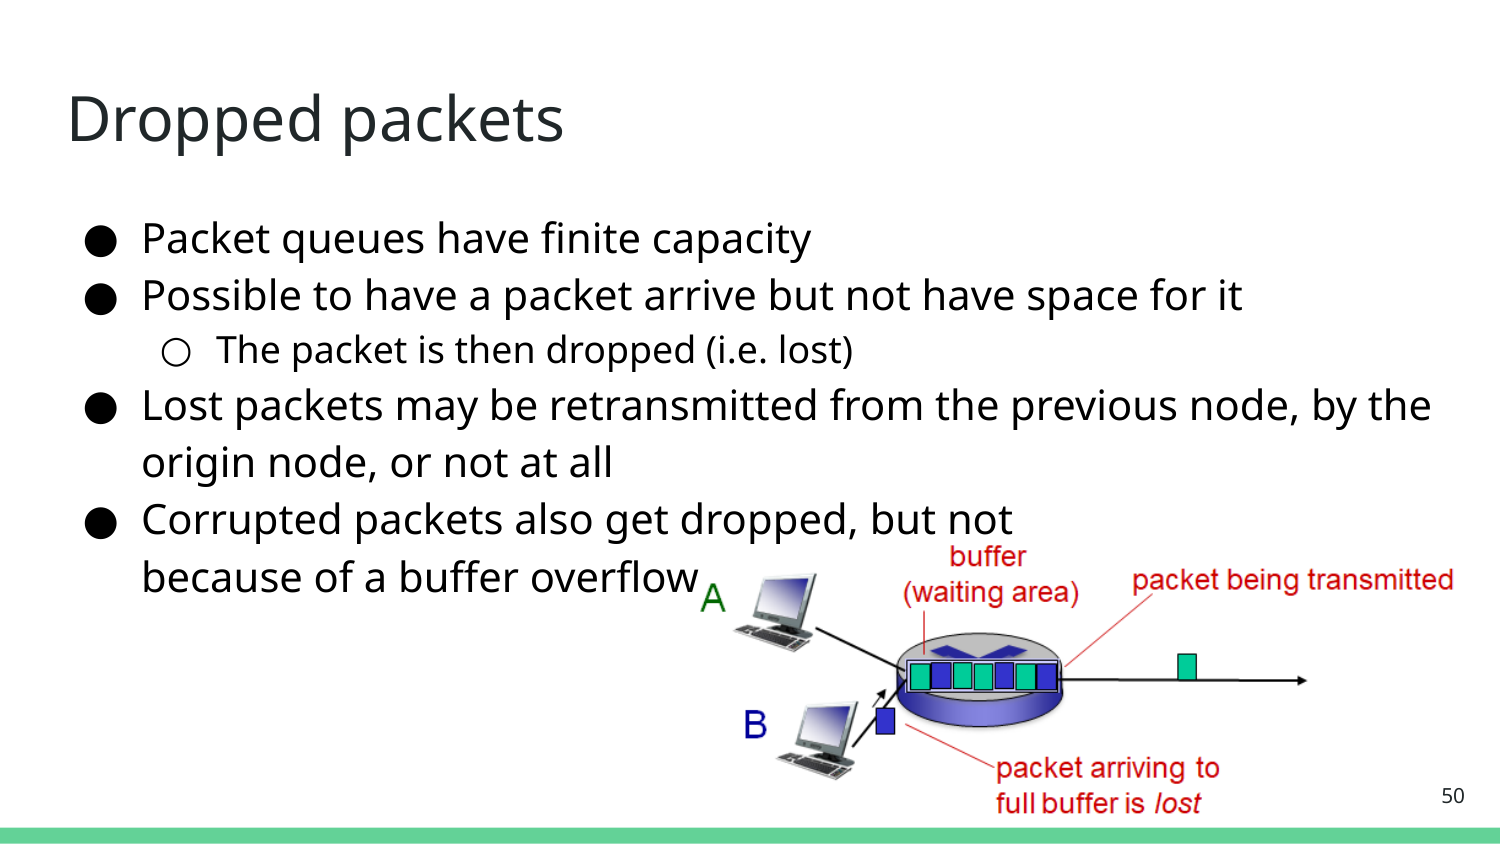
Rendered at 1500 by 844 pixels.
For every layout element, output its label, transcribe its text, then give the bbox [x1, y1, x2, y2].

slide_number ‹#› [1389, 764, 1480, 830]
picture [676, 527, 1473, 819]
list Packet queues have finite capacity Possible to have a packet arrive but not have space for it The packet is then dropped (i.e. lost) Lost packets may be retransmitted from the previous node, by the origin node, or not at all Corrupted packets also get dropped, but not because of a buffer overflow [51, 189, 1449, 750]
title Dropped packets [51, 64, 1449, 167]
